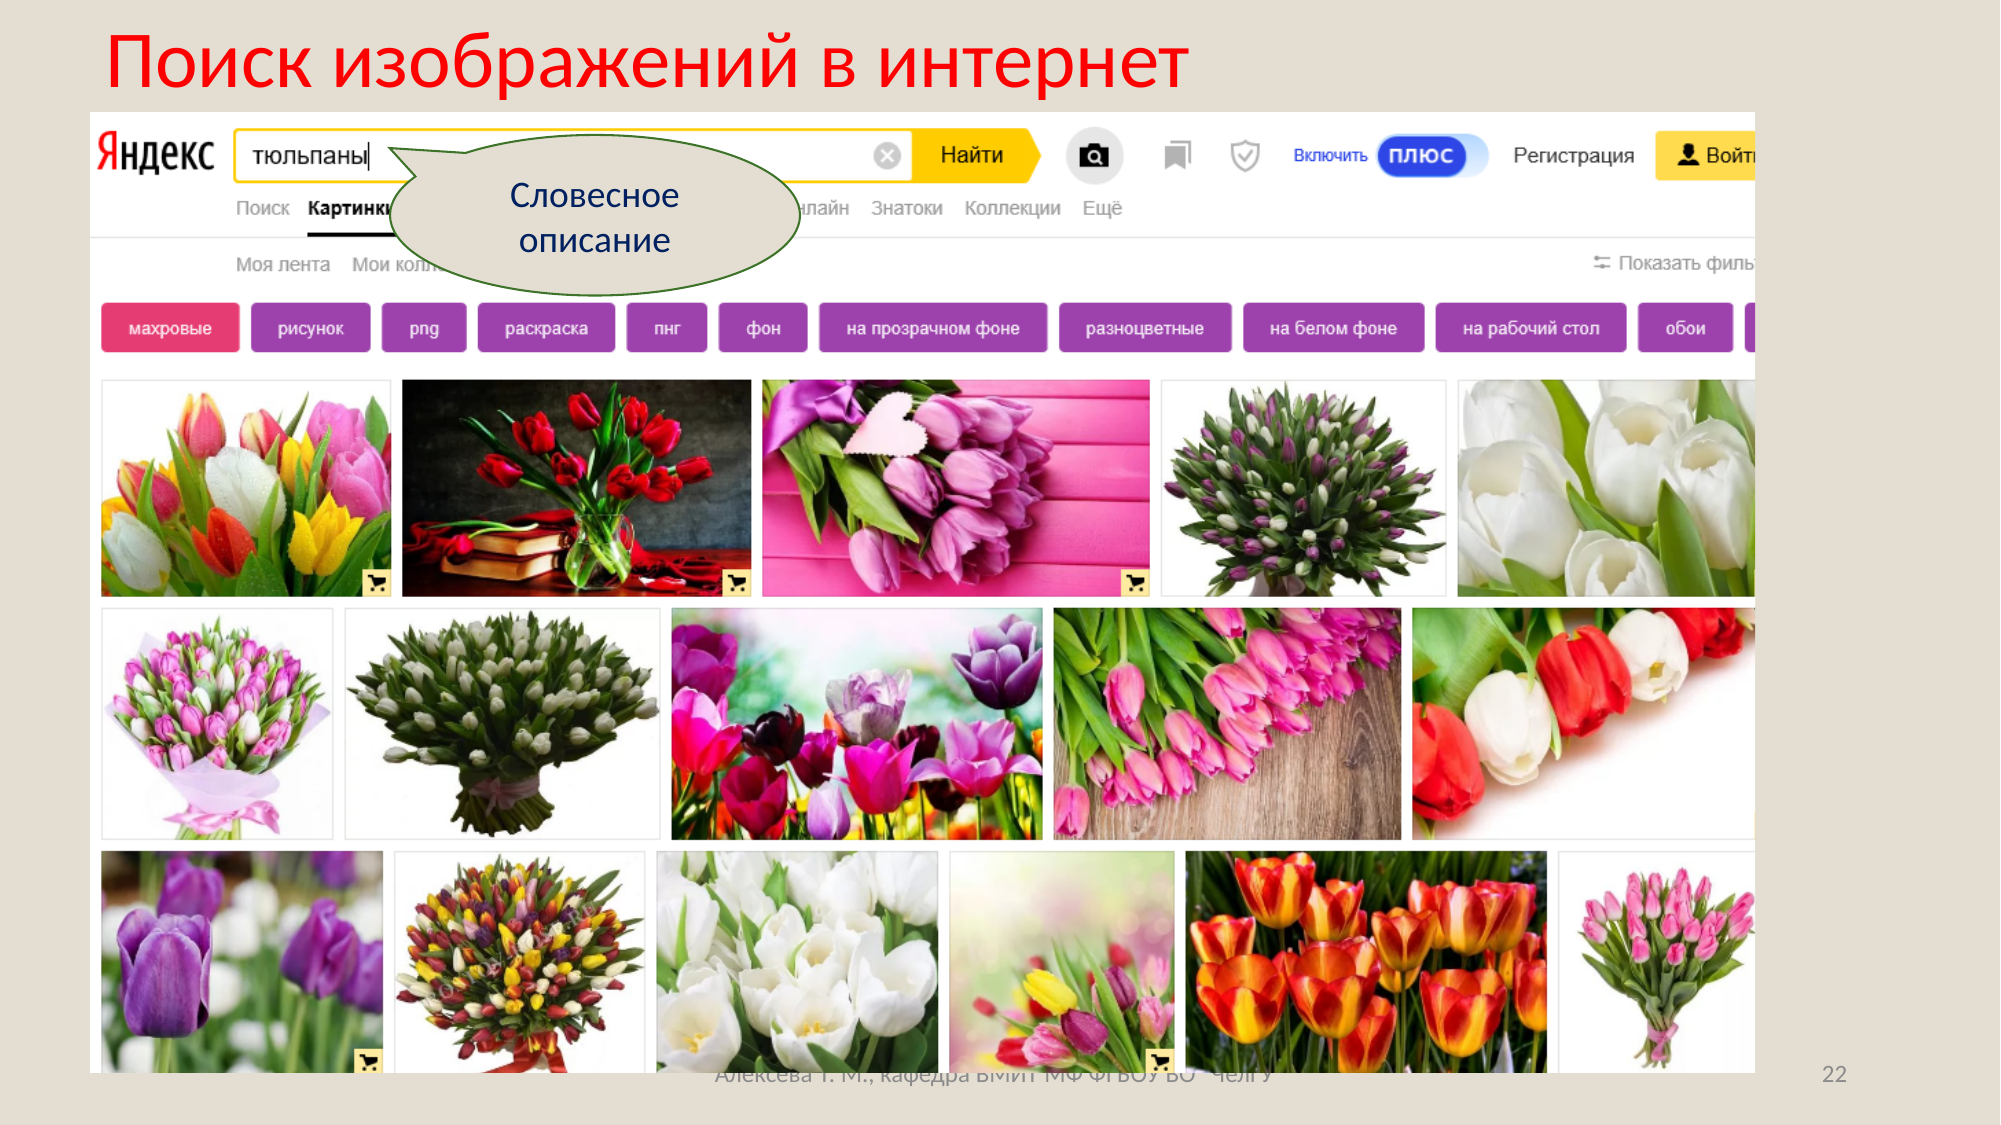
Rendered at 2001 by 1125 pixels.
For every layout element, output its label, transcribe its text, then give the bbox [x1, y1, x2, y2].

title Поиск изображений в интернет [90, 9, 1815, 113]
picture [89, 112, 1756, 1073]
footer Алексева Т. М., кафедра ВМИТ МФ ФГБОУ ВО "ЧелГУ" [662, 1073, 1338, 1103]
slide_number 22 [1412, 1042, 1863, 1103]
